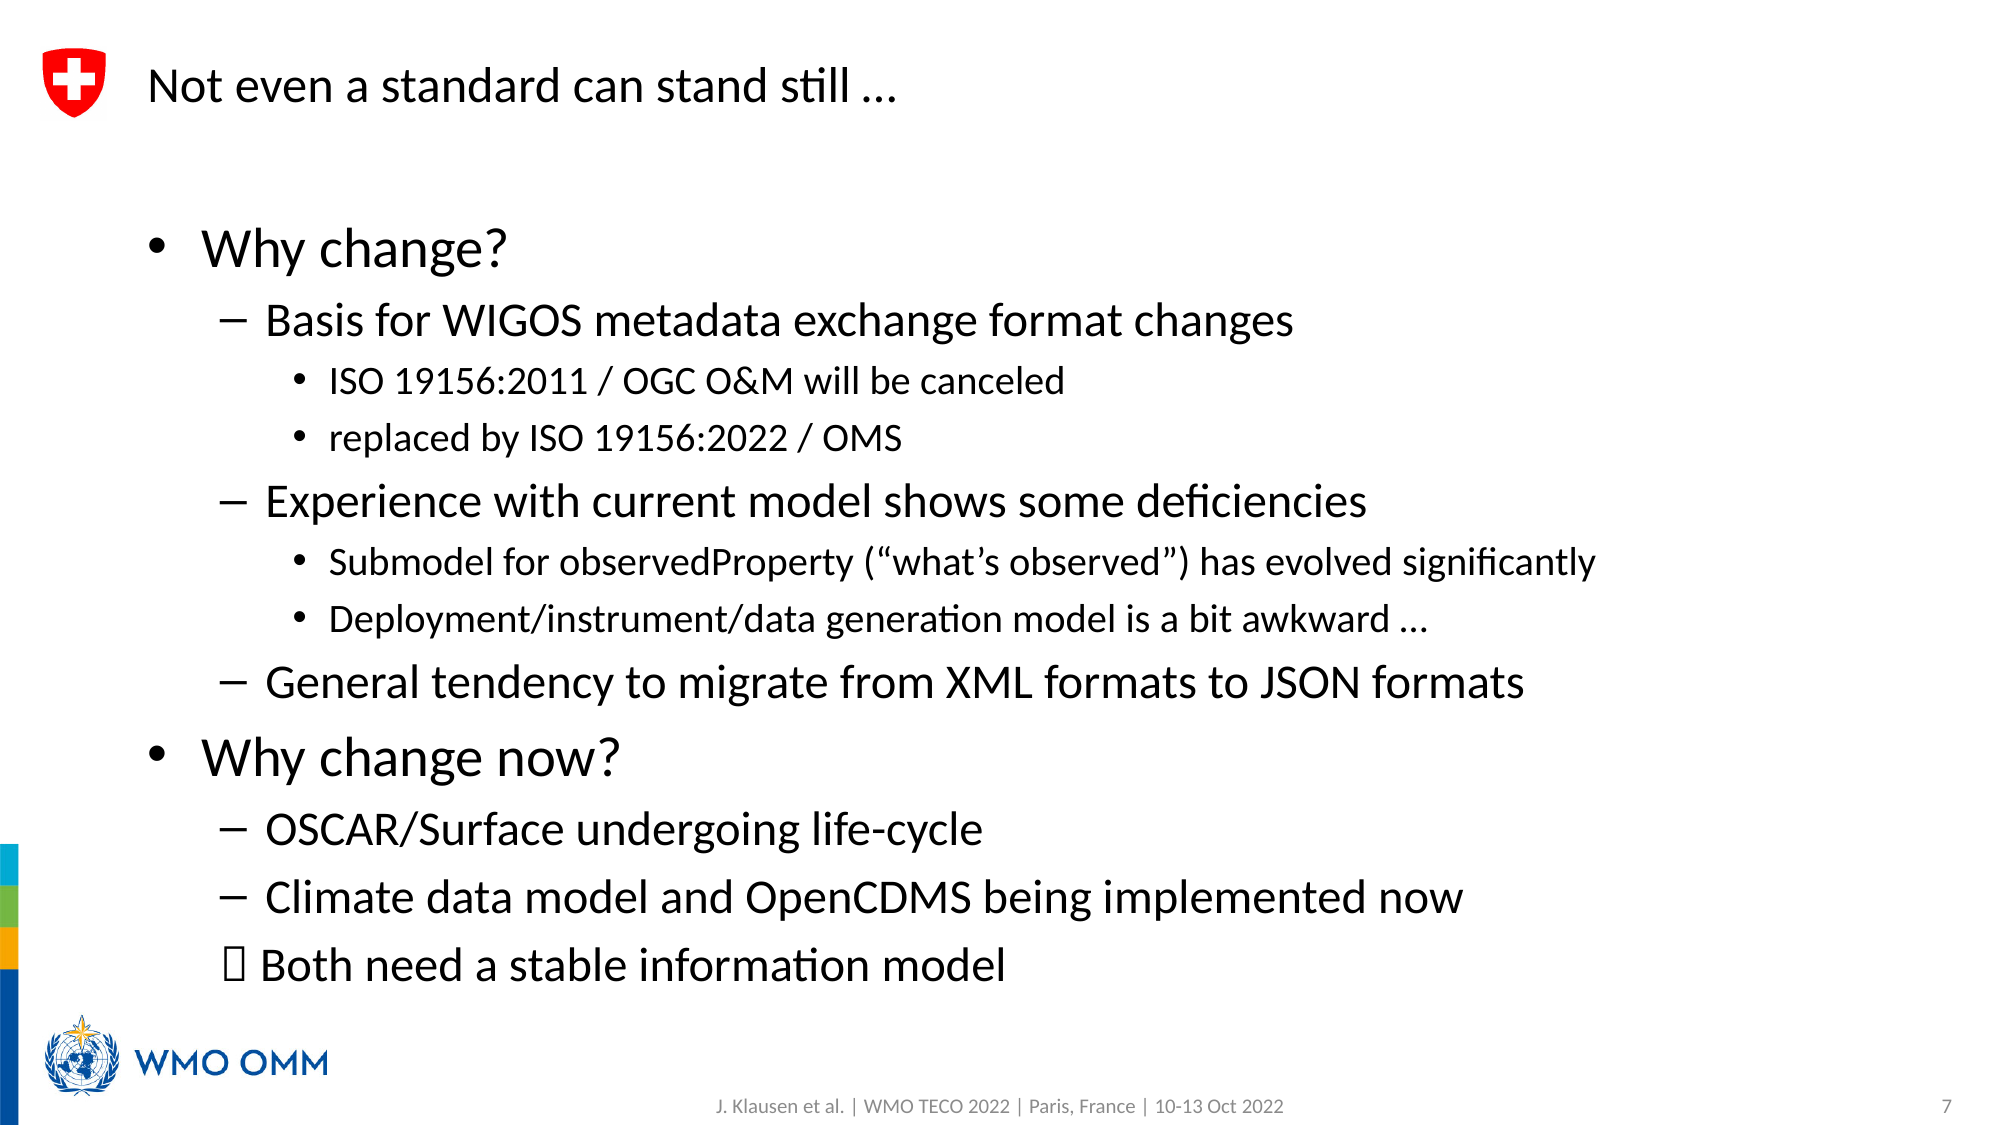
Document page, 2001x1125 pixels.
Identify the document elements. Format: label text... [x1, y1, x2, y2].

picture [0, 843, 327, 1125]
slide_number 7 [1899, 1087, 1968, 1123]
footer J. Klausen et al. | WMO TECO 2022 | Paris, France | 10-13 Oct 2022 [662, 1087, 1338, 1123]
list Why change? Basis for WIGOS metadata exchange format changes ISO 19156:2011 / OGC O&M will be canceled replaced by ISO 19156:2022 / OMS Experience with current model shows some deficiencies Submodel for observedProperty (“what’s observed”) has evolved significantly Deployment/instrument/data generation model is a bit awkward … General tendency to migrate from XML formats to JSON formats Why change now? OSCAR/Surface undergoing life-cycle Climate data model and OpenCDMS being implemented now  Both need a stable information model [132, 203, 1900, 1005]
title Not even a standard can stand still … [132, 45, 1900, 121]
